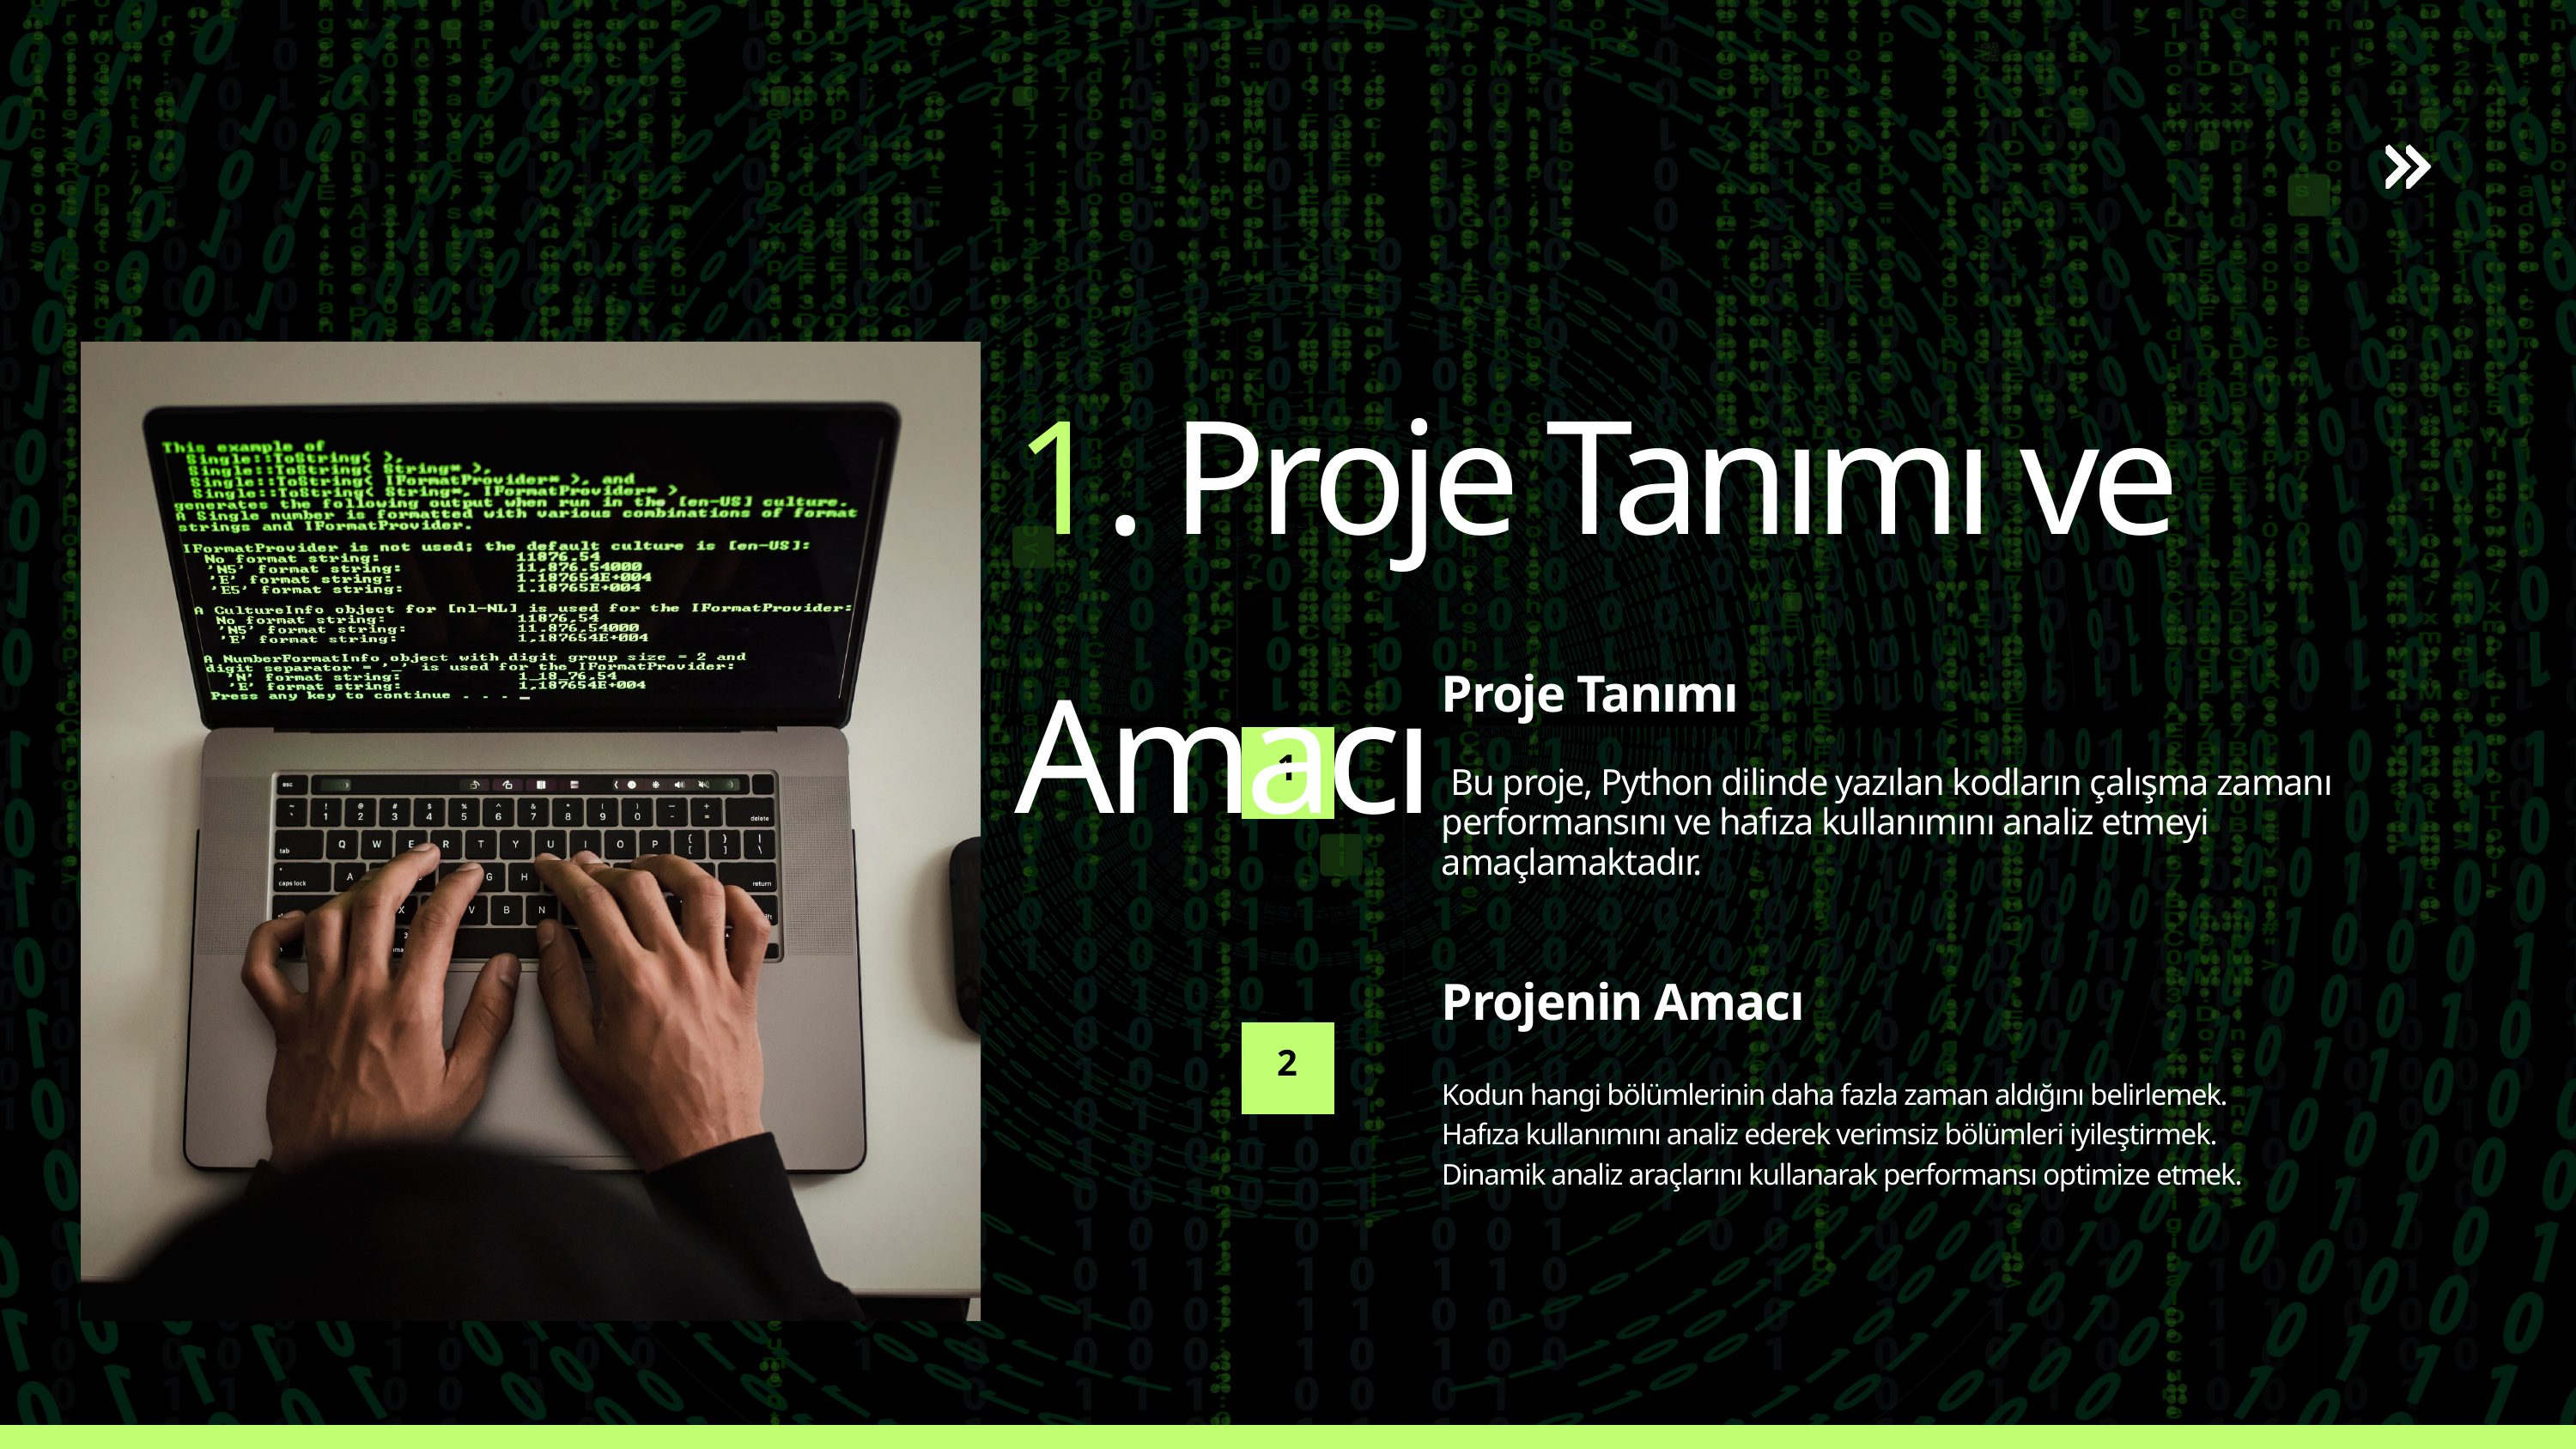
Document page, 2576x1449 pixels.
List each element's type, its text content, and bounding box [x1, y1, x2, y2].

text_box Proje Tanımı Bu proje, Python dilinde yazılan kodların çalışma zamanı performansını ve hafıza kullanımını analiz etmeyi amaçlamaktadır. [1441, 682, 2409, 882]
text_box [80, 342, 981, 1322]
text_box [1242, 1022, 1334, 1115]
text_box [1242, 706, 1334, 820]
text_box [0, 0, 2576, 1424]
text_box Projenin Amacı Kodun hangi bölümlerinin daha fazla zaman aldığını belirlemek. Hafıza kullanımını analiz ederek verimsiz bölümleri iyileştirmek. Dinamik analiz araçlarını kullanarak performansı optimize etmek. [1441, 990, 2409, 1191]
text_box [2385, 144, 2432, 189]
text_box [0, 1425, 2576, 1449]
text_box 1. Proje Tanımı ve Amacı [1014, 287, 2576, 845]
